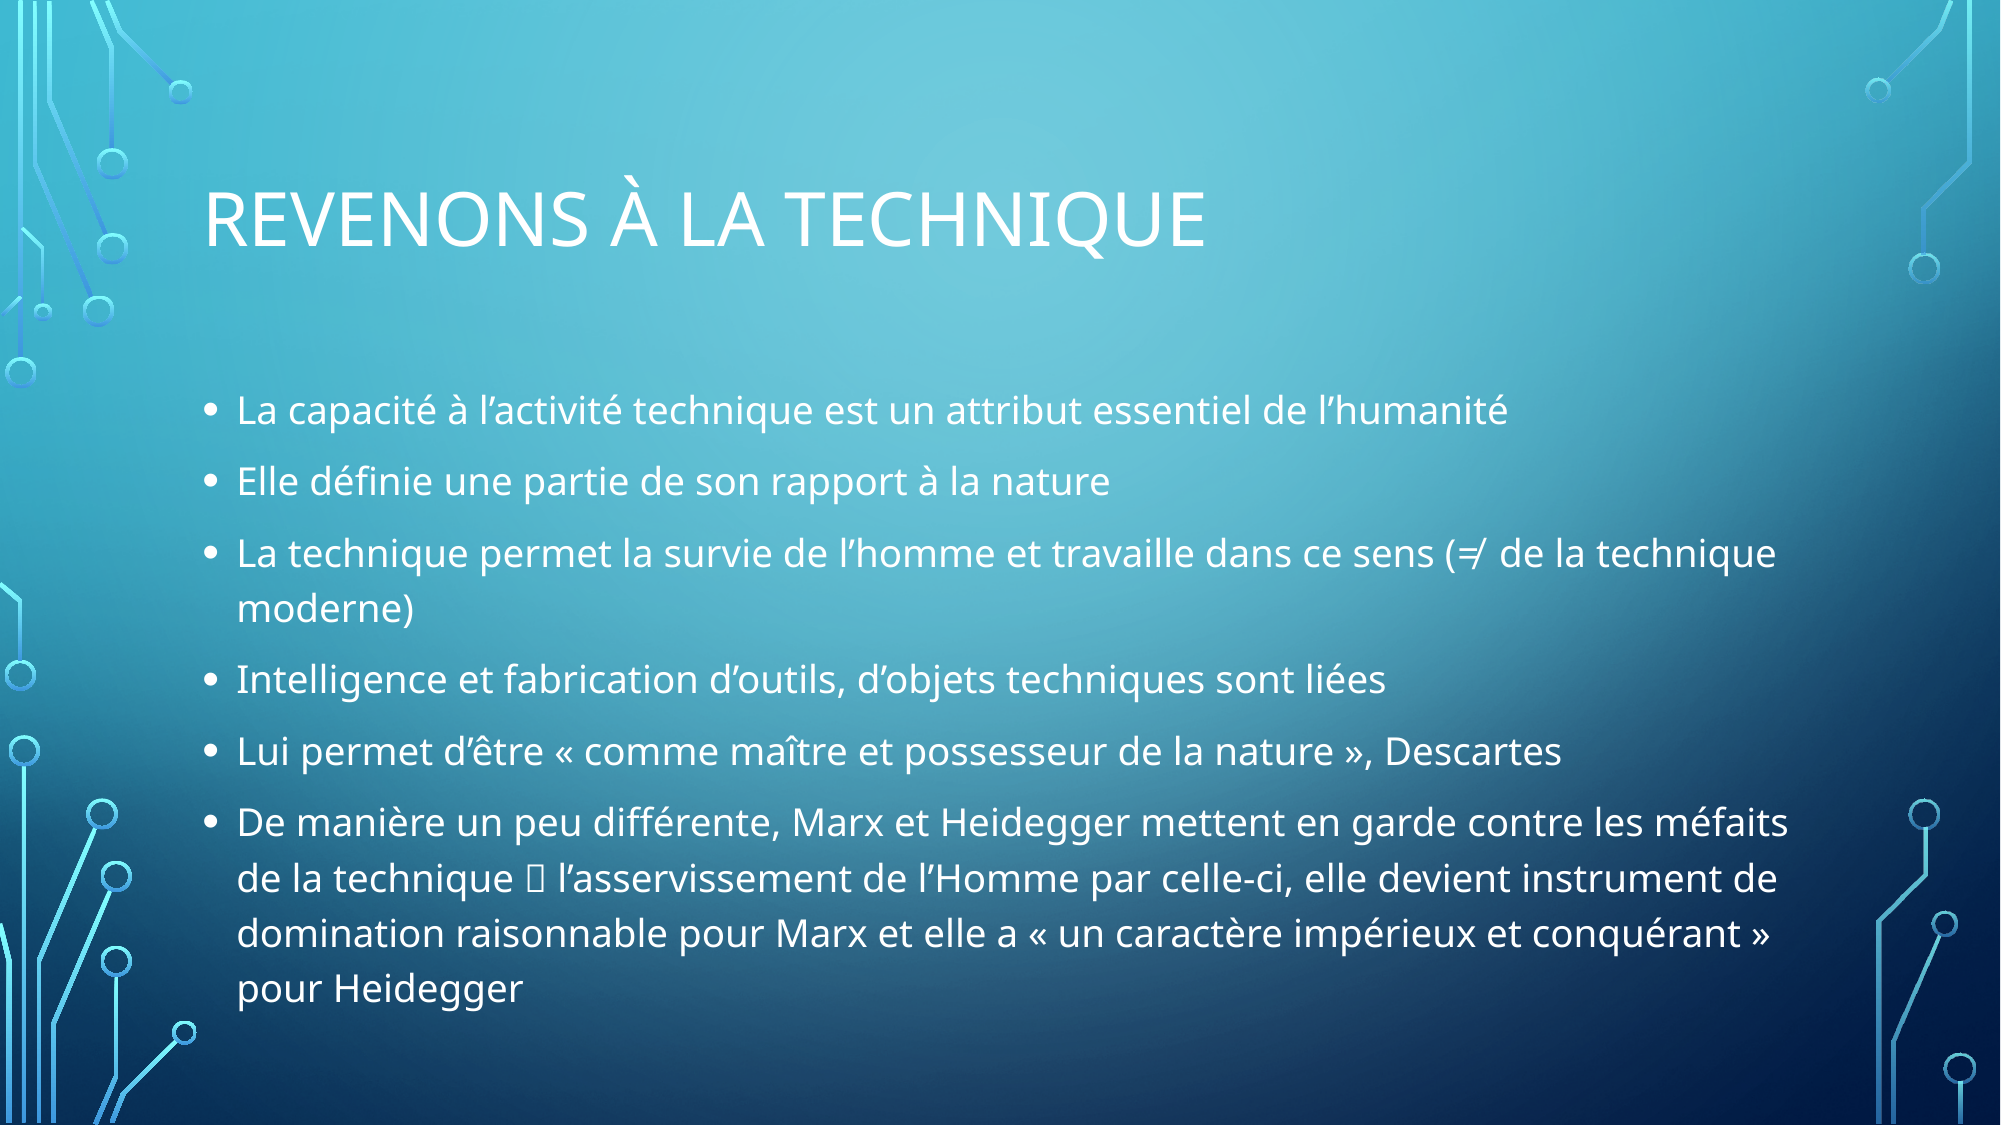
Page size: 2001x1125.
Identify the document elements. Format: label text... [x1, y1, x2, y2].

list La capacité à l’activité technique est un attribut essentiel de l’humanité Elle définie une partie de son rapport à la nature La technique permet la survie de l’homme et travaille dans ce sens (≠ de la technique moderne) Intelligence et fabrication d’outils, d’objets techniques sont liées Lui permet d’être « comme maître et possesseur de la nature », Descartes De manière un peu différente, Marx et Heidegger mettent en garde contre les méfaits de la technique  l’asservissement de l’Homme par celle-ci, elle devient instrument de domination raisonnable pour Marx et elle a « un caractère impérieux et conquérant » pour Heidegger [187, 369, 1813, 1024]
title Revenons à la technique [187, 101, 1813, 344]
